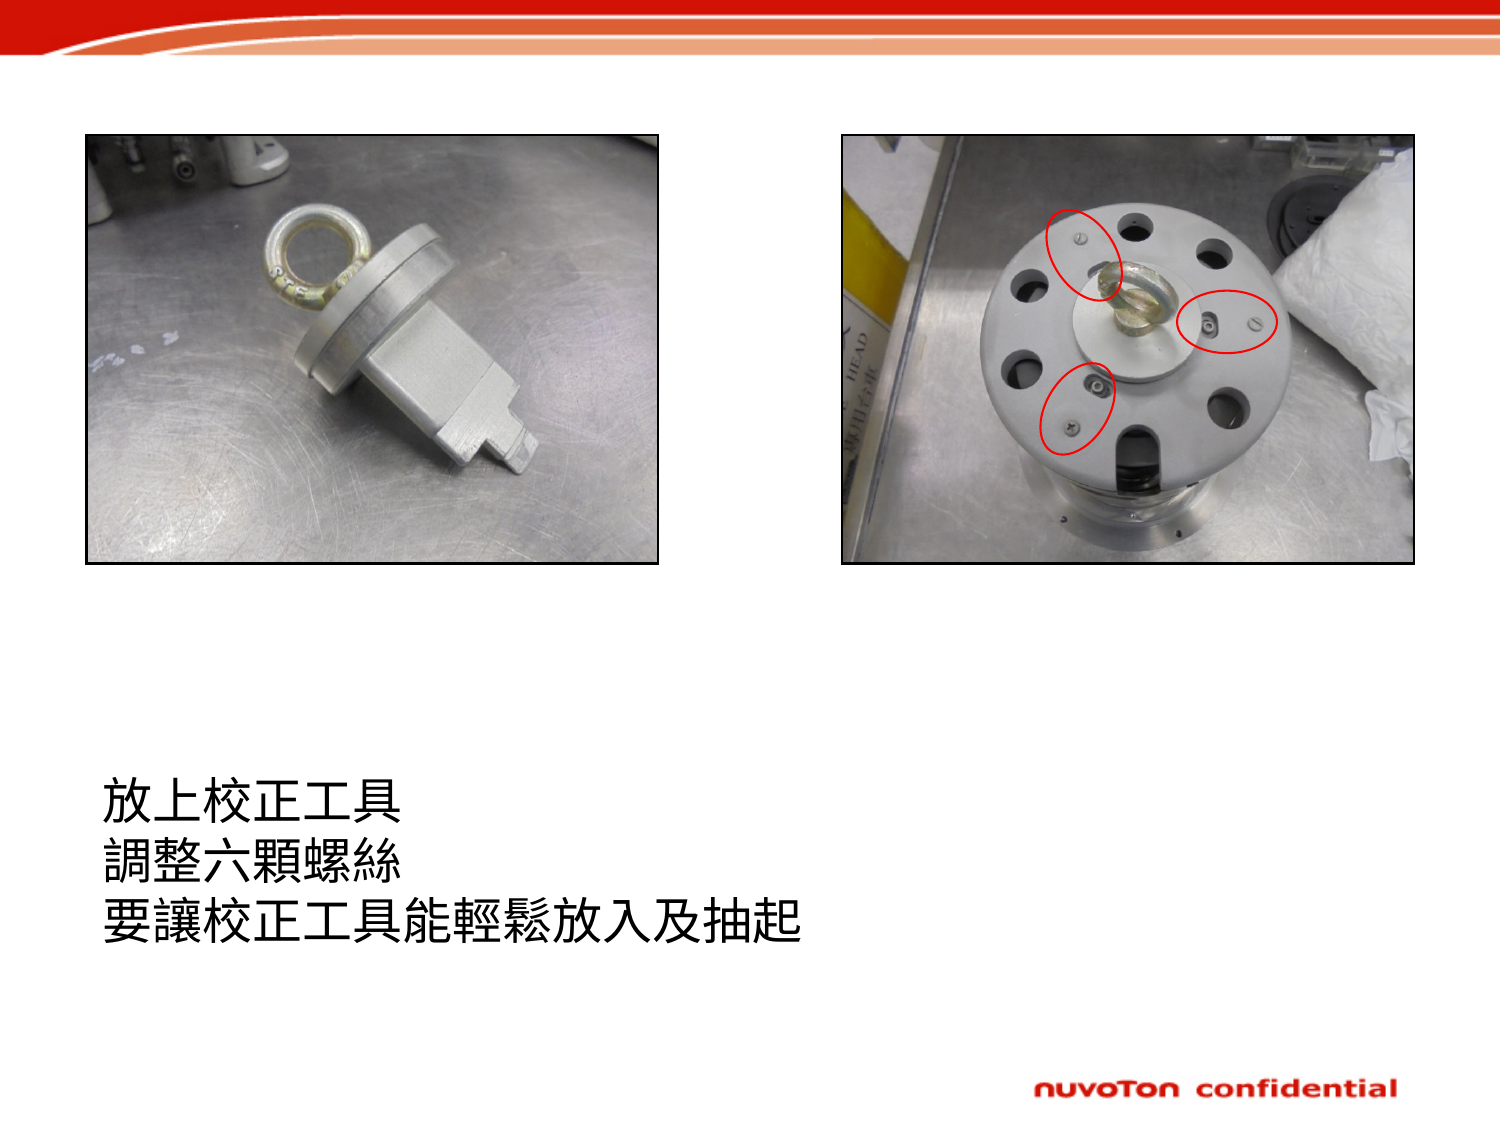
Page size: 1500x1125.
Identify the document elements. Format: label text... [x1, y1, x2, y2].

picture [0, 0, 1500, 1125]
text_box 放上校正工具 調整六顆螺絲 要讓校正工具能輕鬆放入及抽起 [87, 762, 938, 1018]
